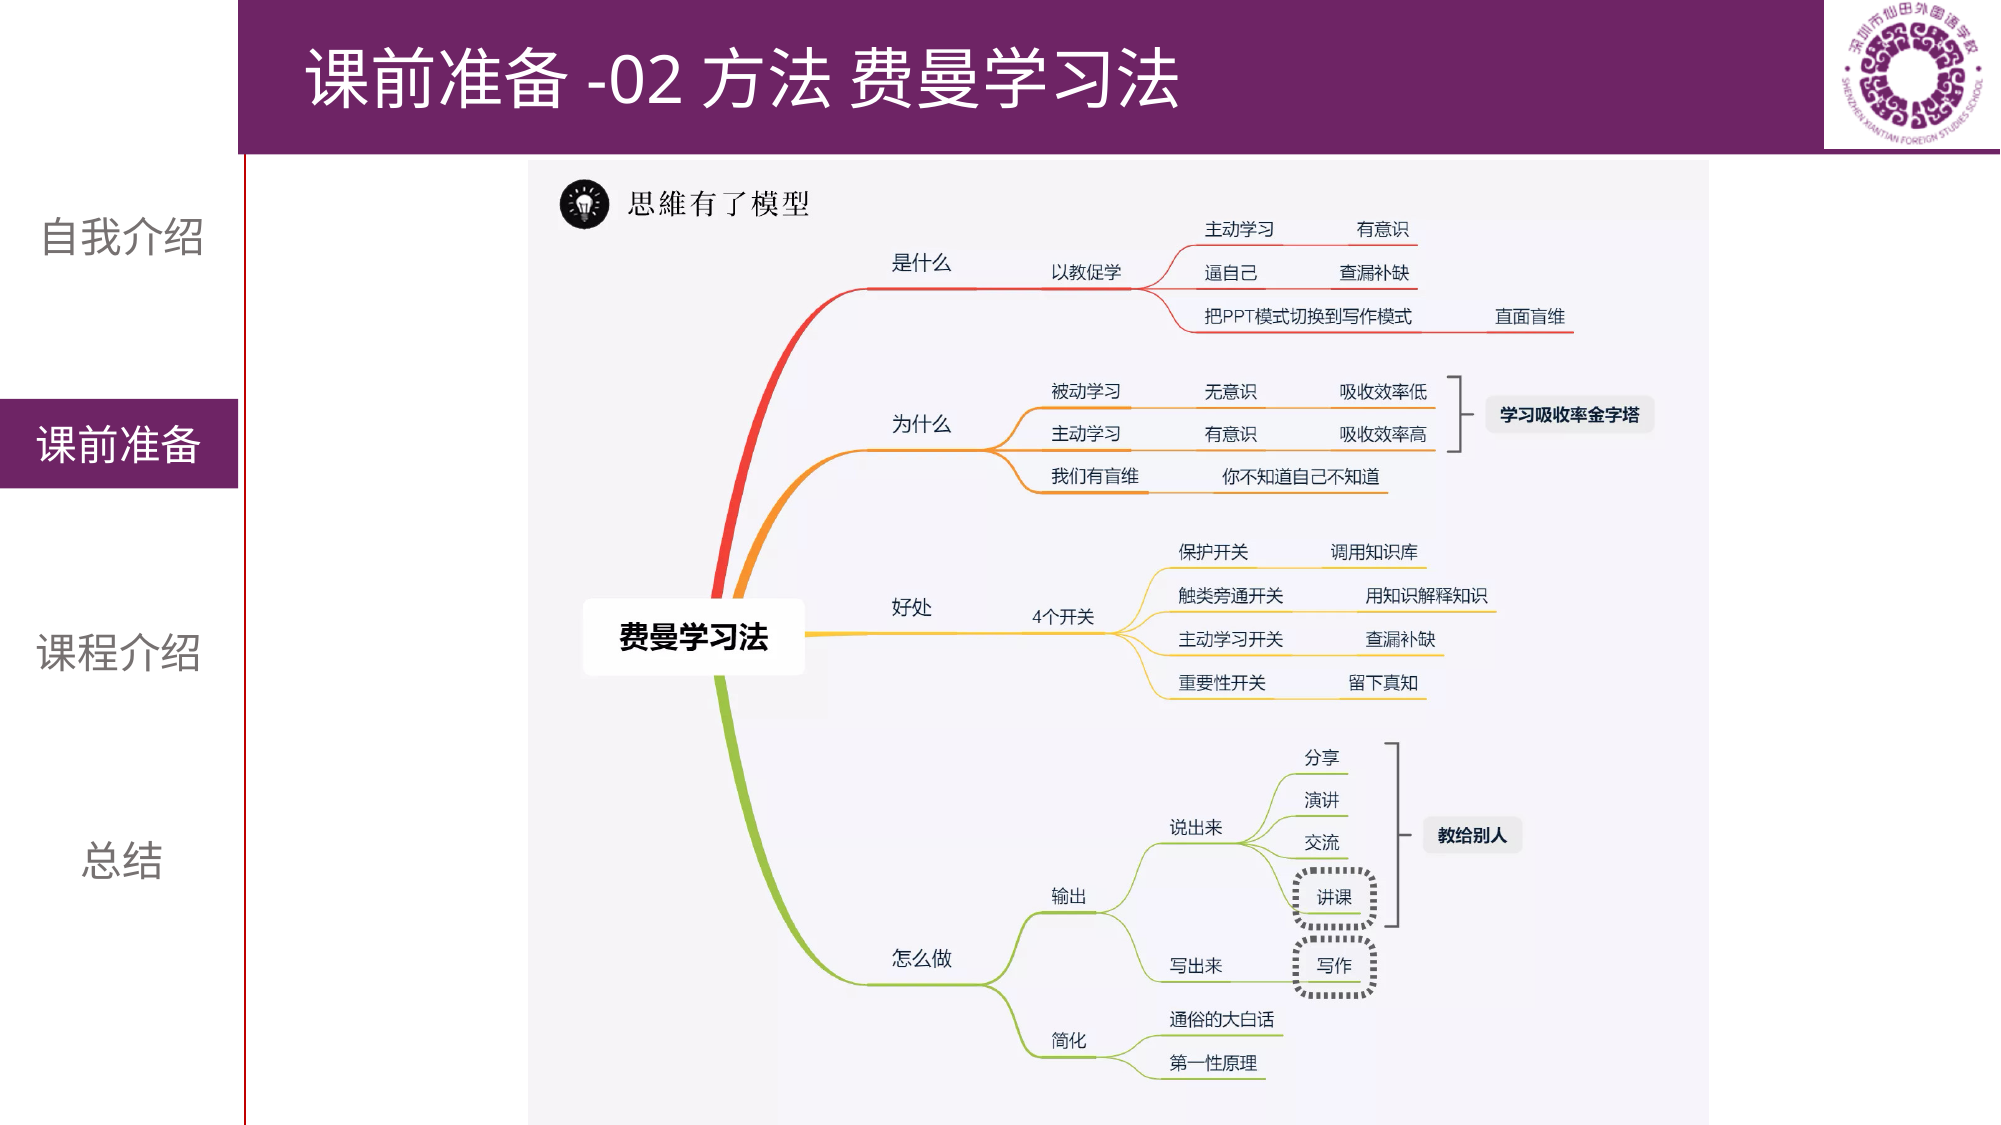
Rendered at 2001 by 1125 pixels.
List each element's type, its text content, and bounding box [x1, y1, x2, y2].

text_box 课程介绍 [0, 606, 239, 697]
text_box 课前准备 [0, 398, 239, 489]
picture [528, 160, 1709, 1125]
text_box 课前准备-02方法 费曼学习法 [289, 29, 1824, 124]
text_box 总结 [2, 814, 242, 905]
text_box [244, 155, 2000, 1125]
text_box [237, 0, 2000, 155]
picture [1824, 0, 2000, 149]
text_box 自我介绍 [2, 190, 242, 281]
